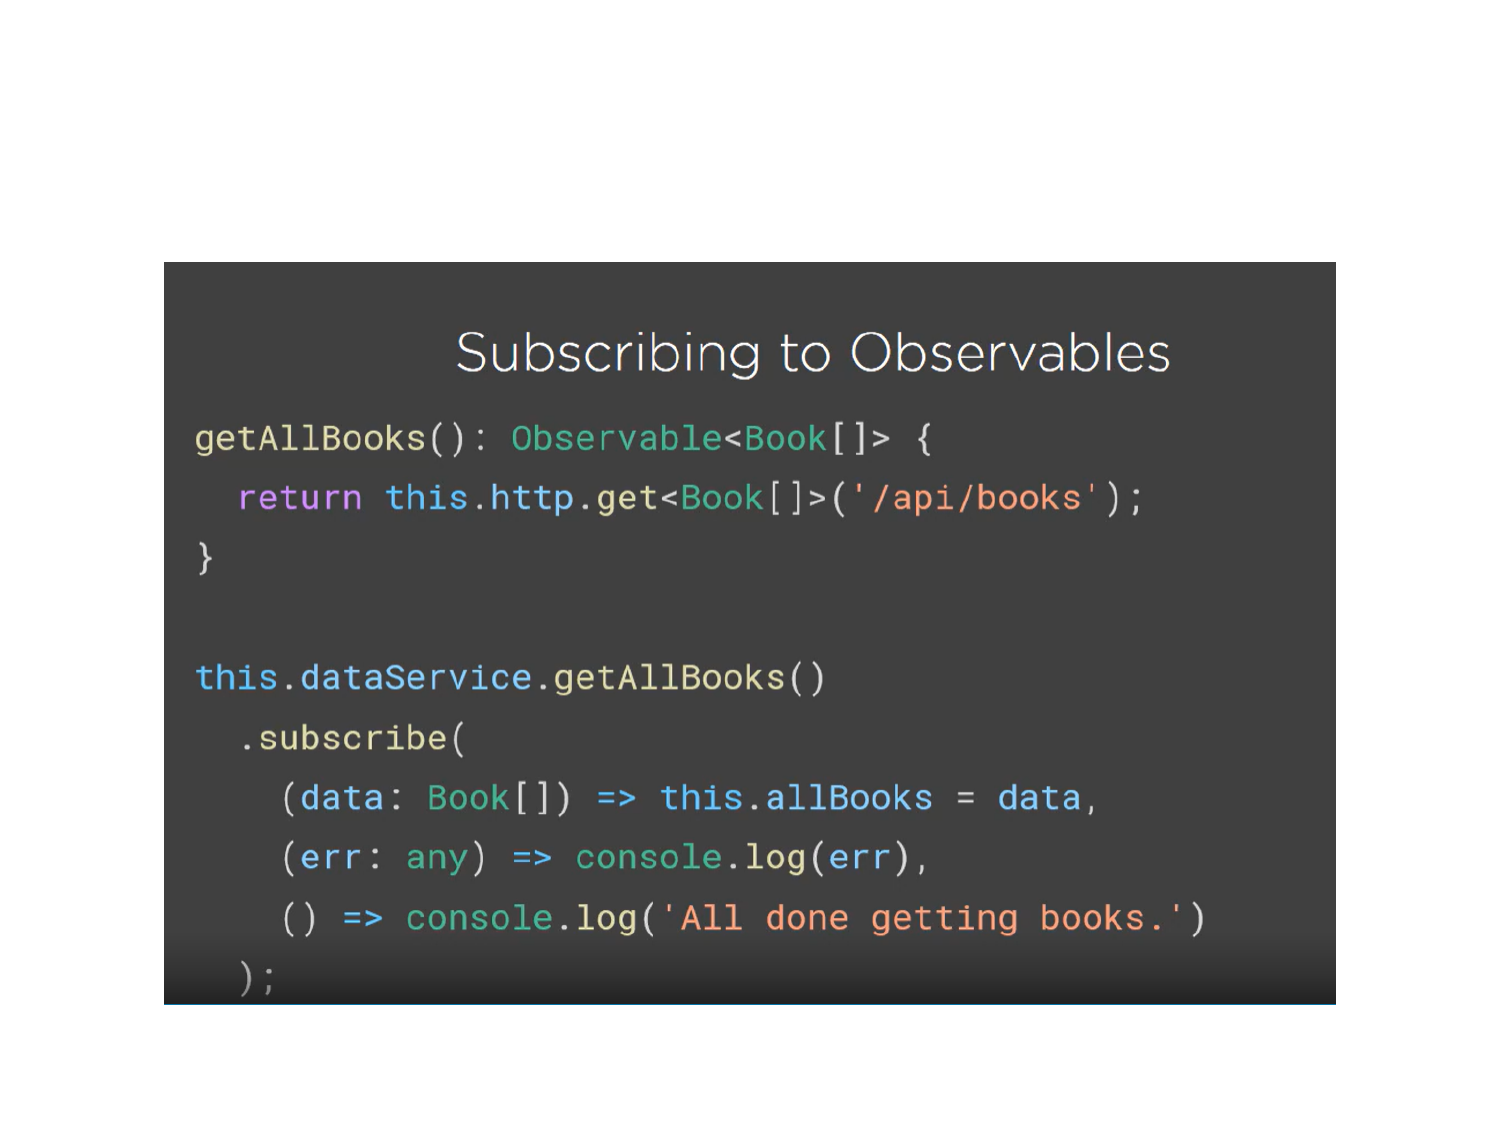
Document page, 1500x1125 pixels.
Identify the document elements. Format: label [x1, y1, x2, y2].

list [164, 262, 1336, 1006]
